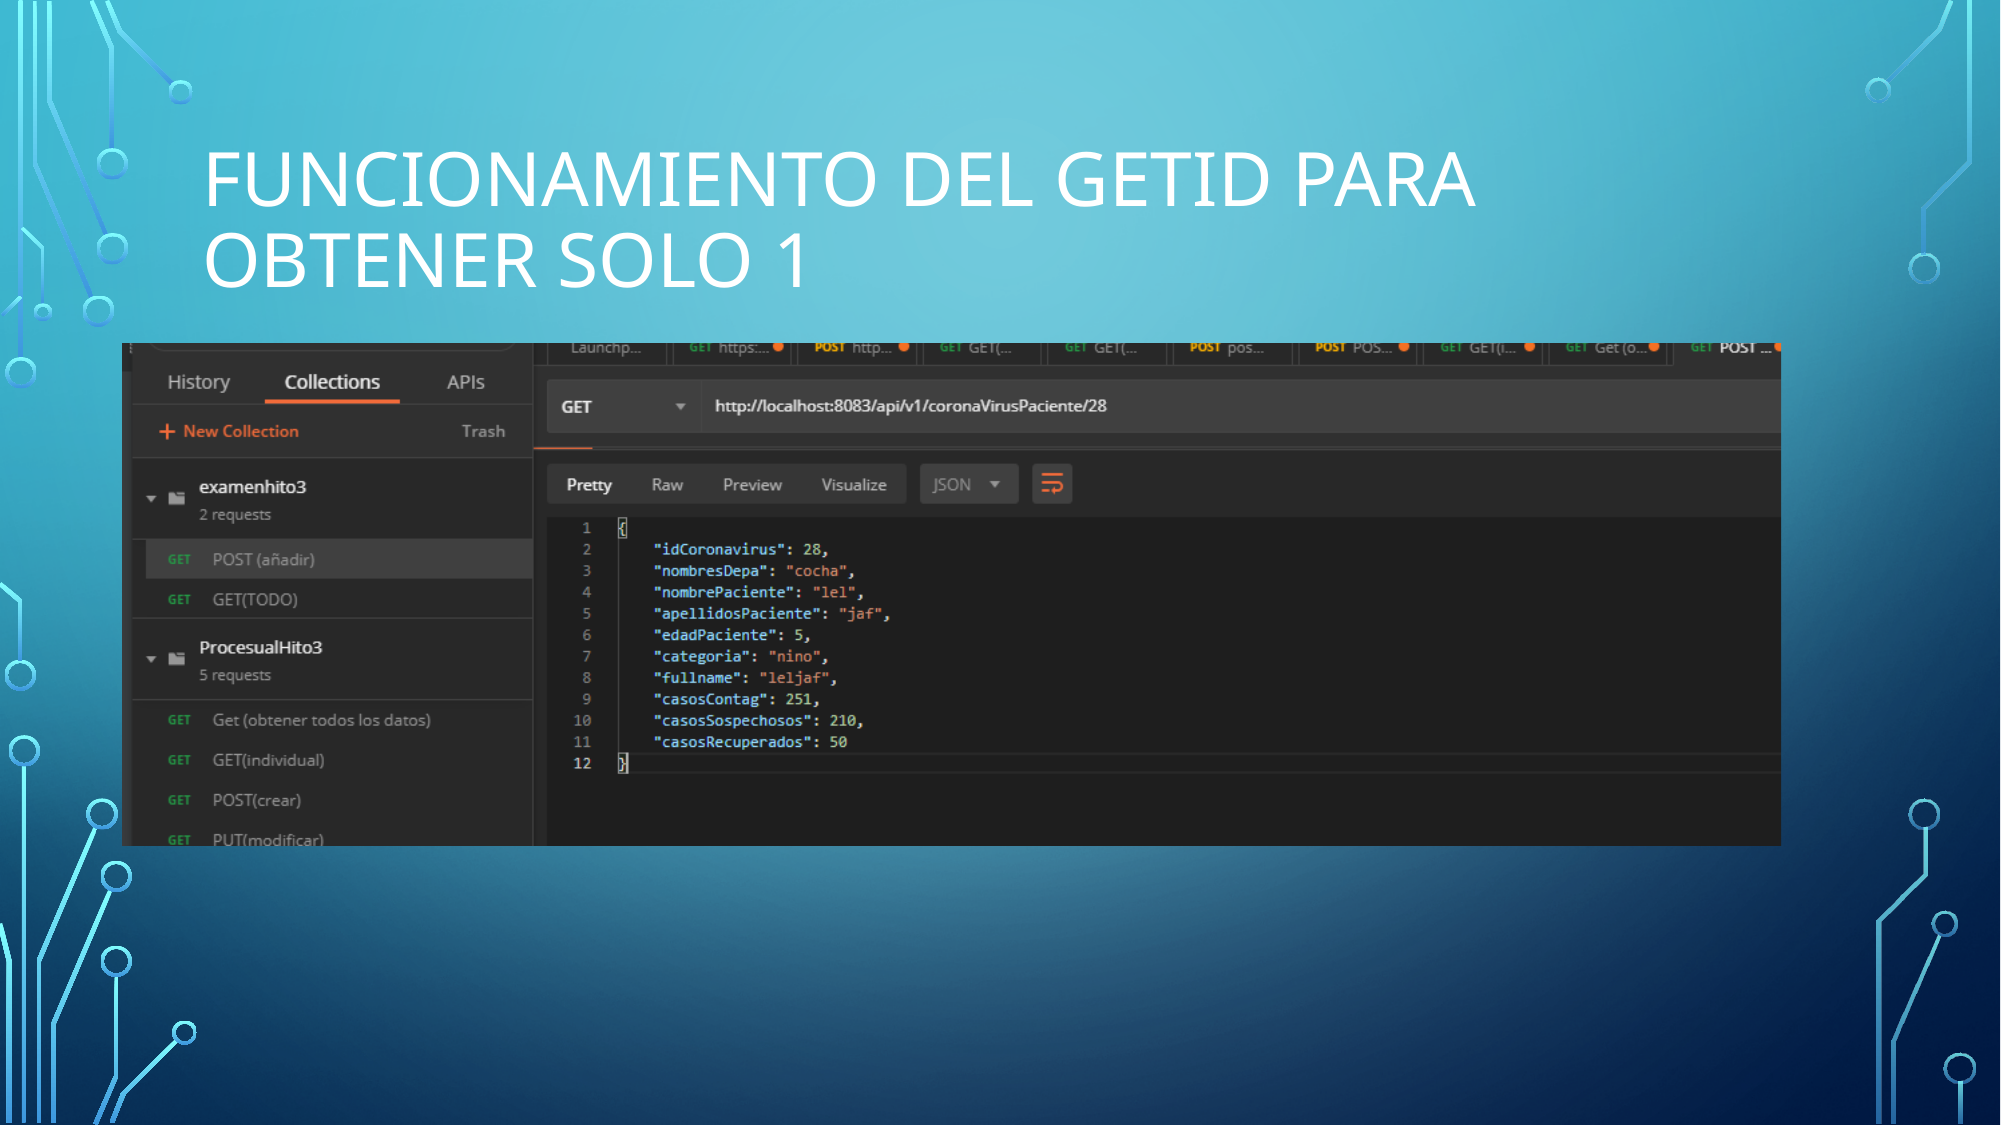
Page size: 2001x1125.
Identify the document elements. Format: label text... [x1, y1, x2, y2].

title Funcionamiento del getid para obtener solo 1 [187, 101, 1813, 344]
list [73, 343, 1782, 846]
